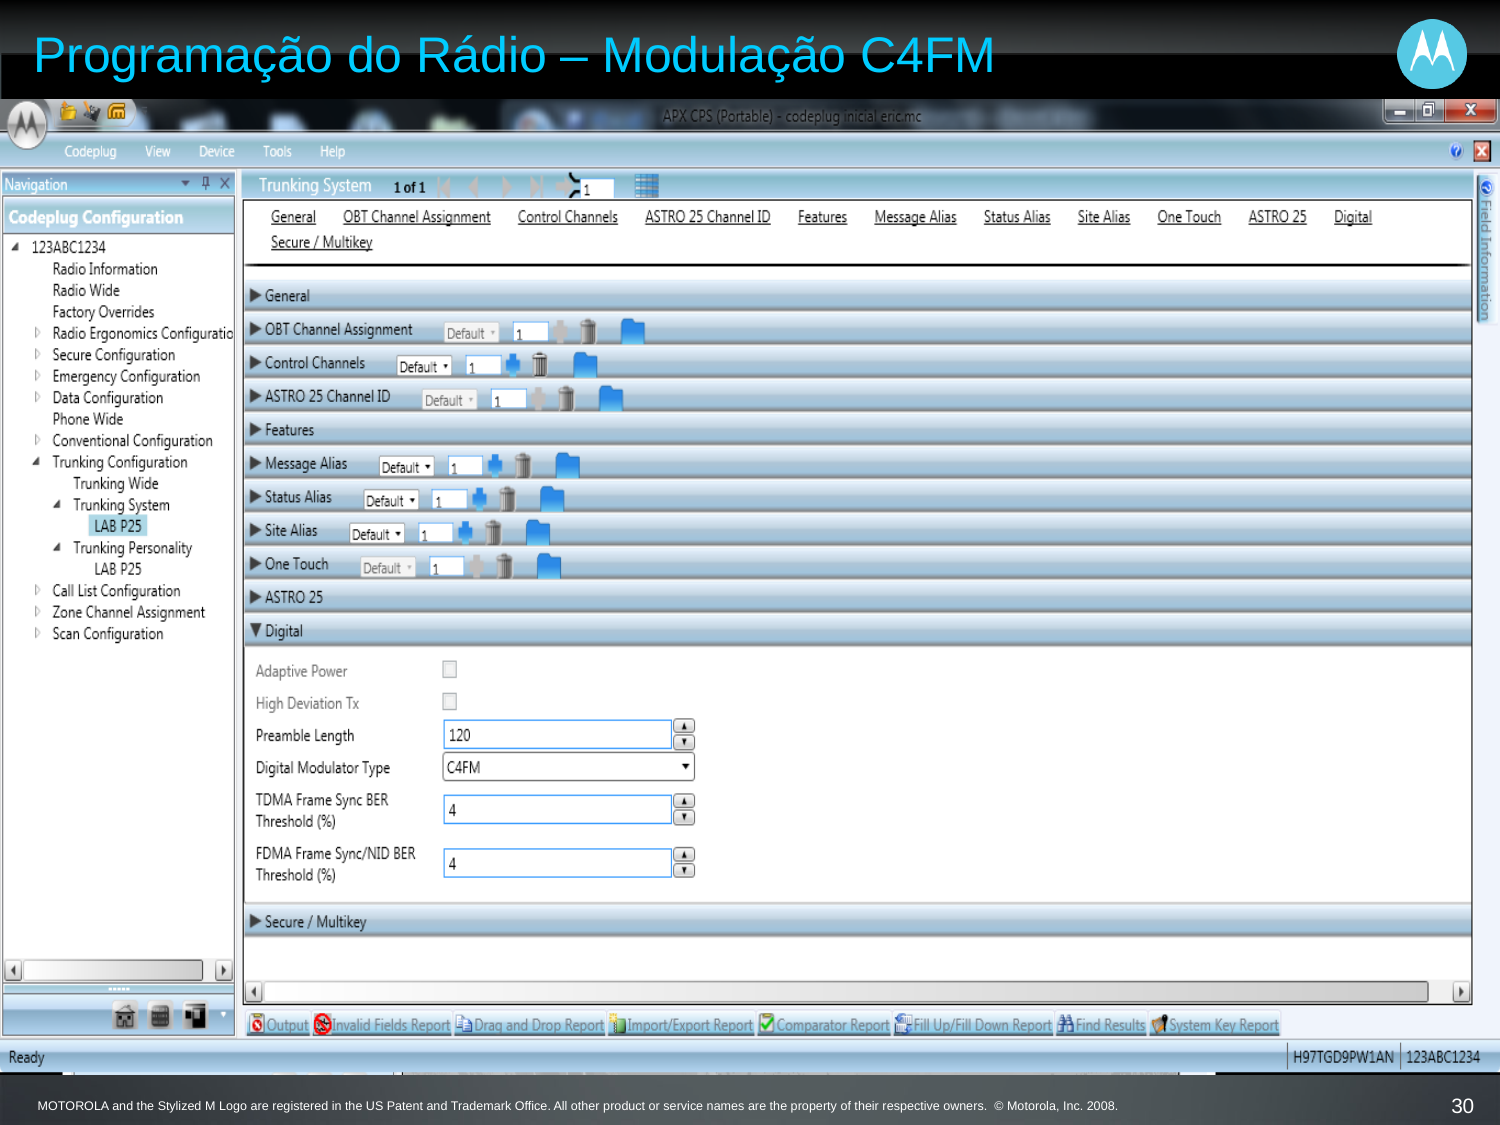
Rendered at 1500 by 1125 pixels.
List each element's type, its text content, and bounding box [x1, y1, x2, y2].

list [0, 99, 1500, 1075]
slide_number 30 [1431, 1092, 1475, 1123]
picture [0, 1075, 1500, 1125]
picture [1397, 19, 1467, 89]
title Programação do Rádio – Modulação C4FM [33, 25, 1346, 80]
